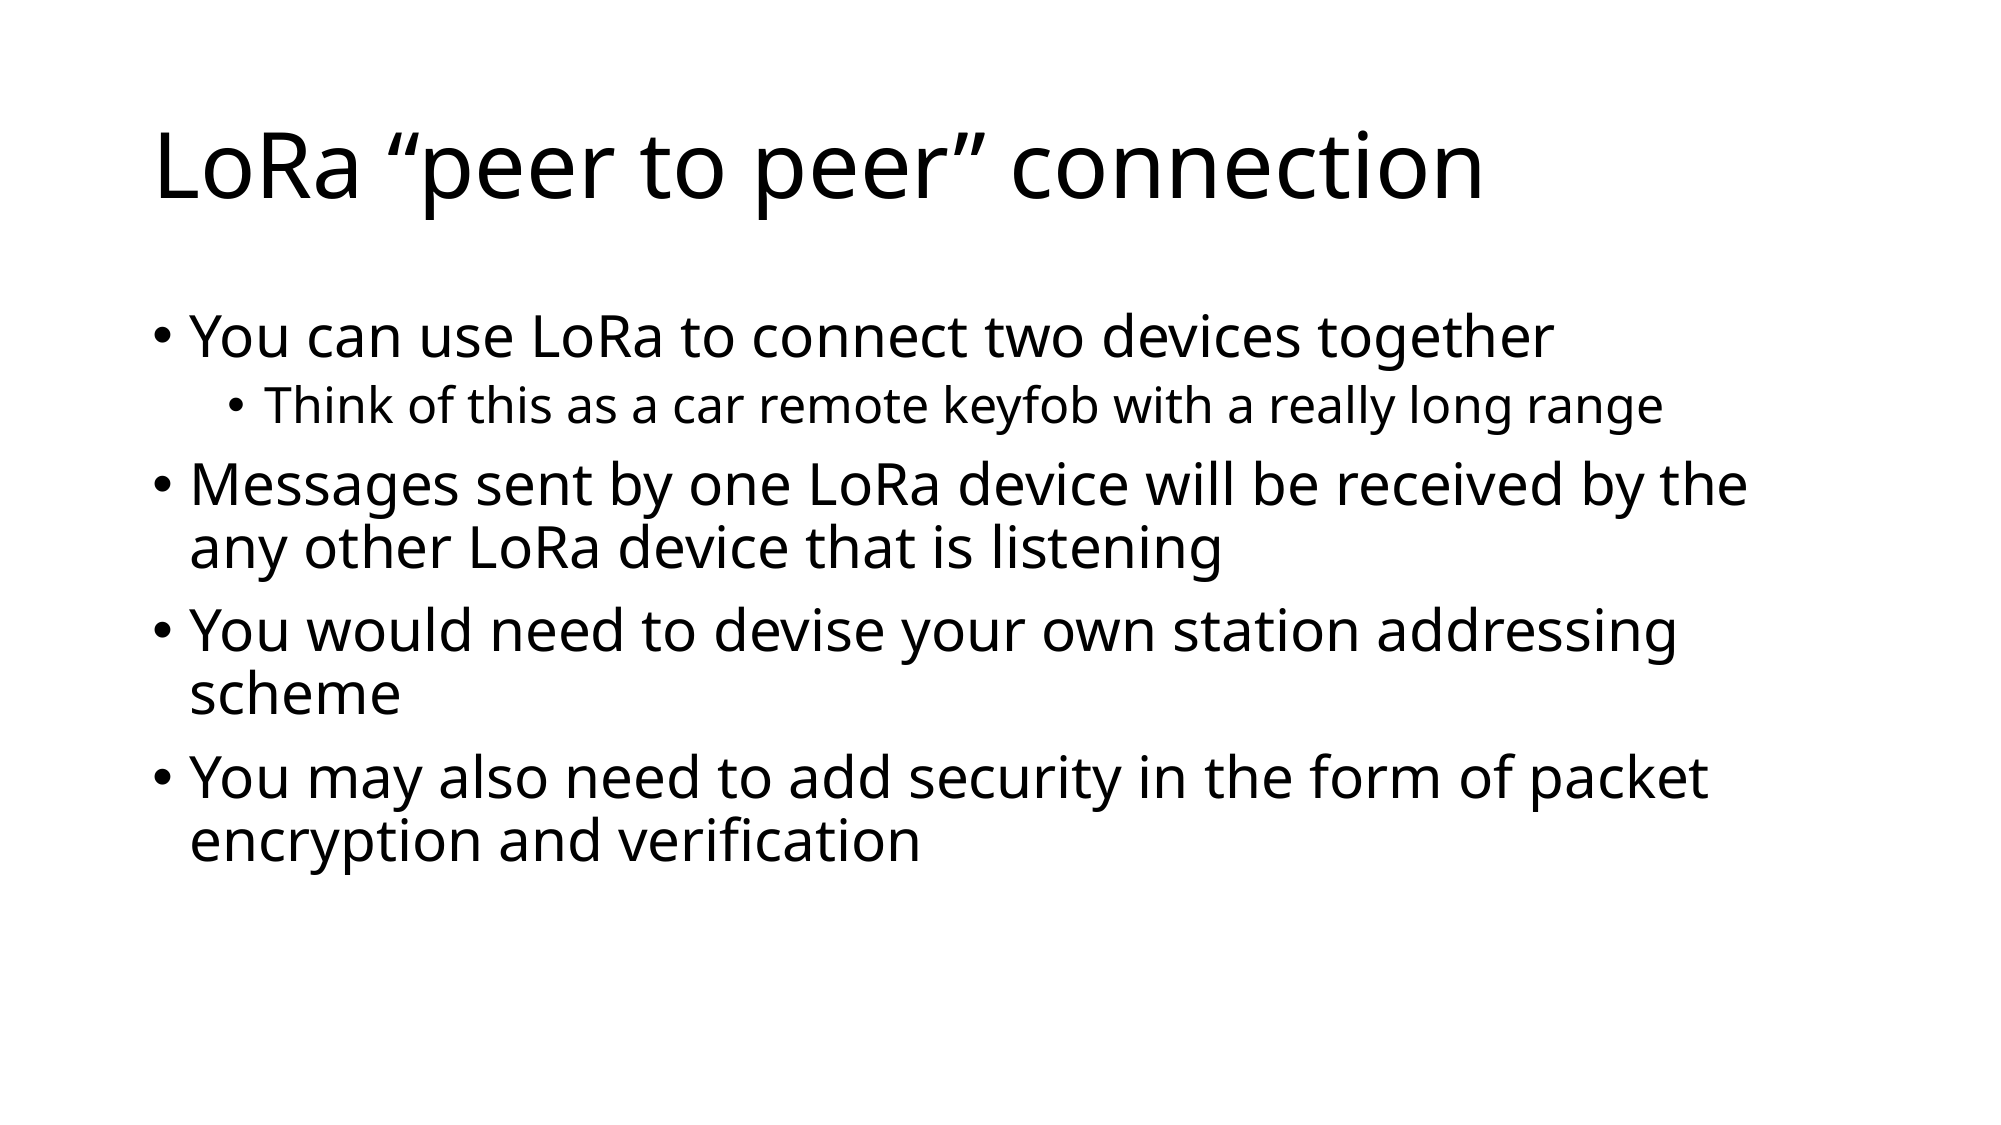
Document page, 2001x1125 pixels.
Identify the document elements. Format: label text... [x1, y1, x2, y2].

title LoRa “peer to peer” connection [137, 59, 1863, 278]
list You can use LoRa to connect two devices together Think of this as a car remote keyfob with a really long range Messages sent by one LoRa device will be received by the any other LoRa device that is listening You would need to devise your own station addressing scheme You may also need to add security in the form of packet encryption and verification [137, 299, 1863, 1014]
